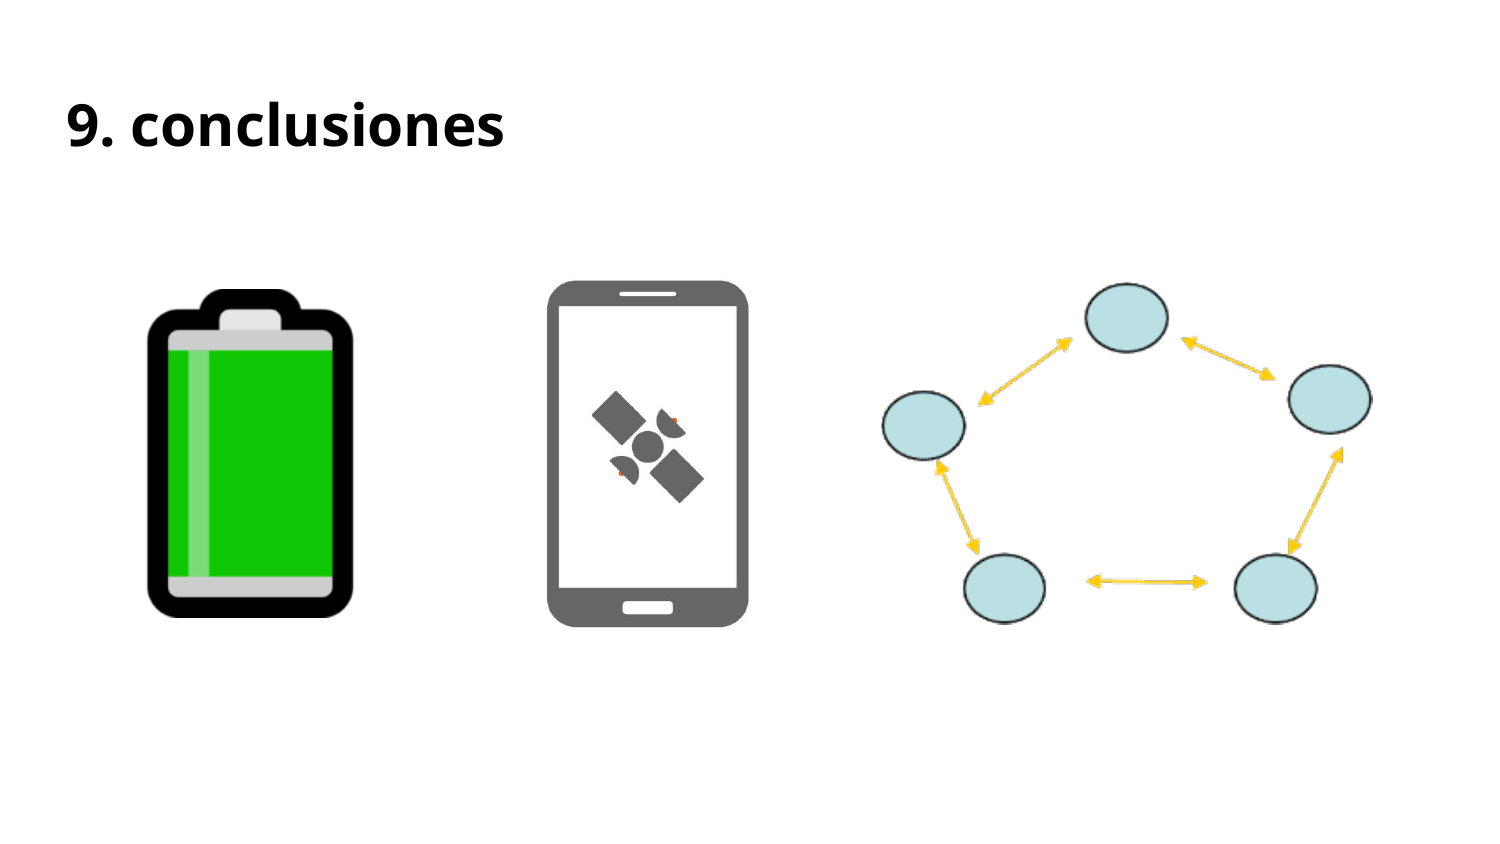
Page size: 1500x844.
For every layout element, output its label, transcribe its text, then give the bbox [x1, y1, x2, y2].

picture [455, 261, 840, 646]
title 9. conclusiones [51, 72, 1449, 167]
picture [880, 282, 1373, 625]
picture [86, 289, 415, 618]
